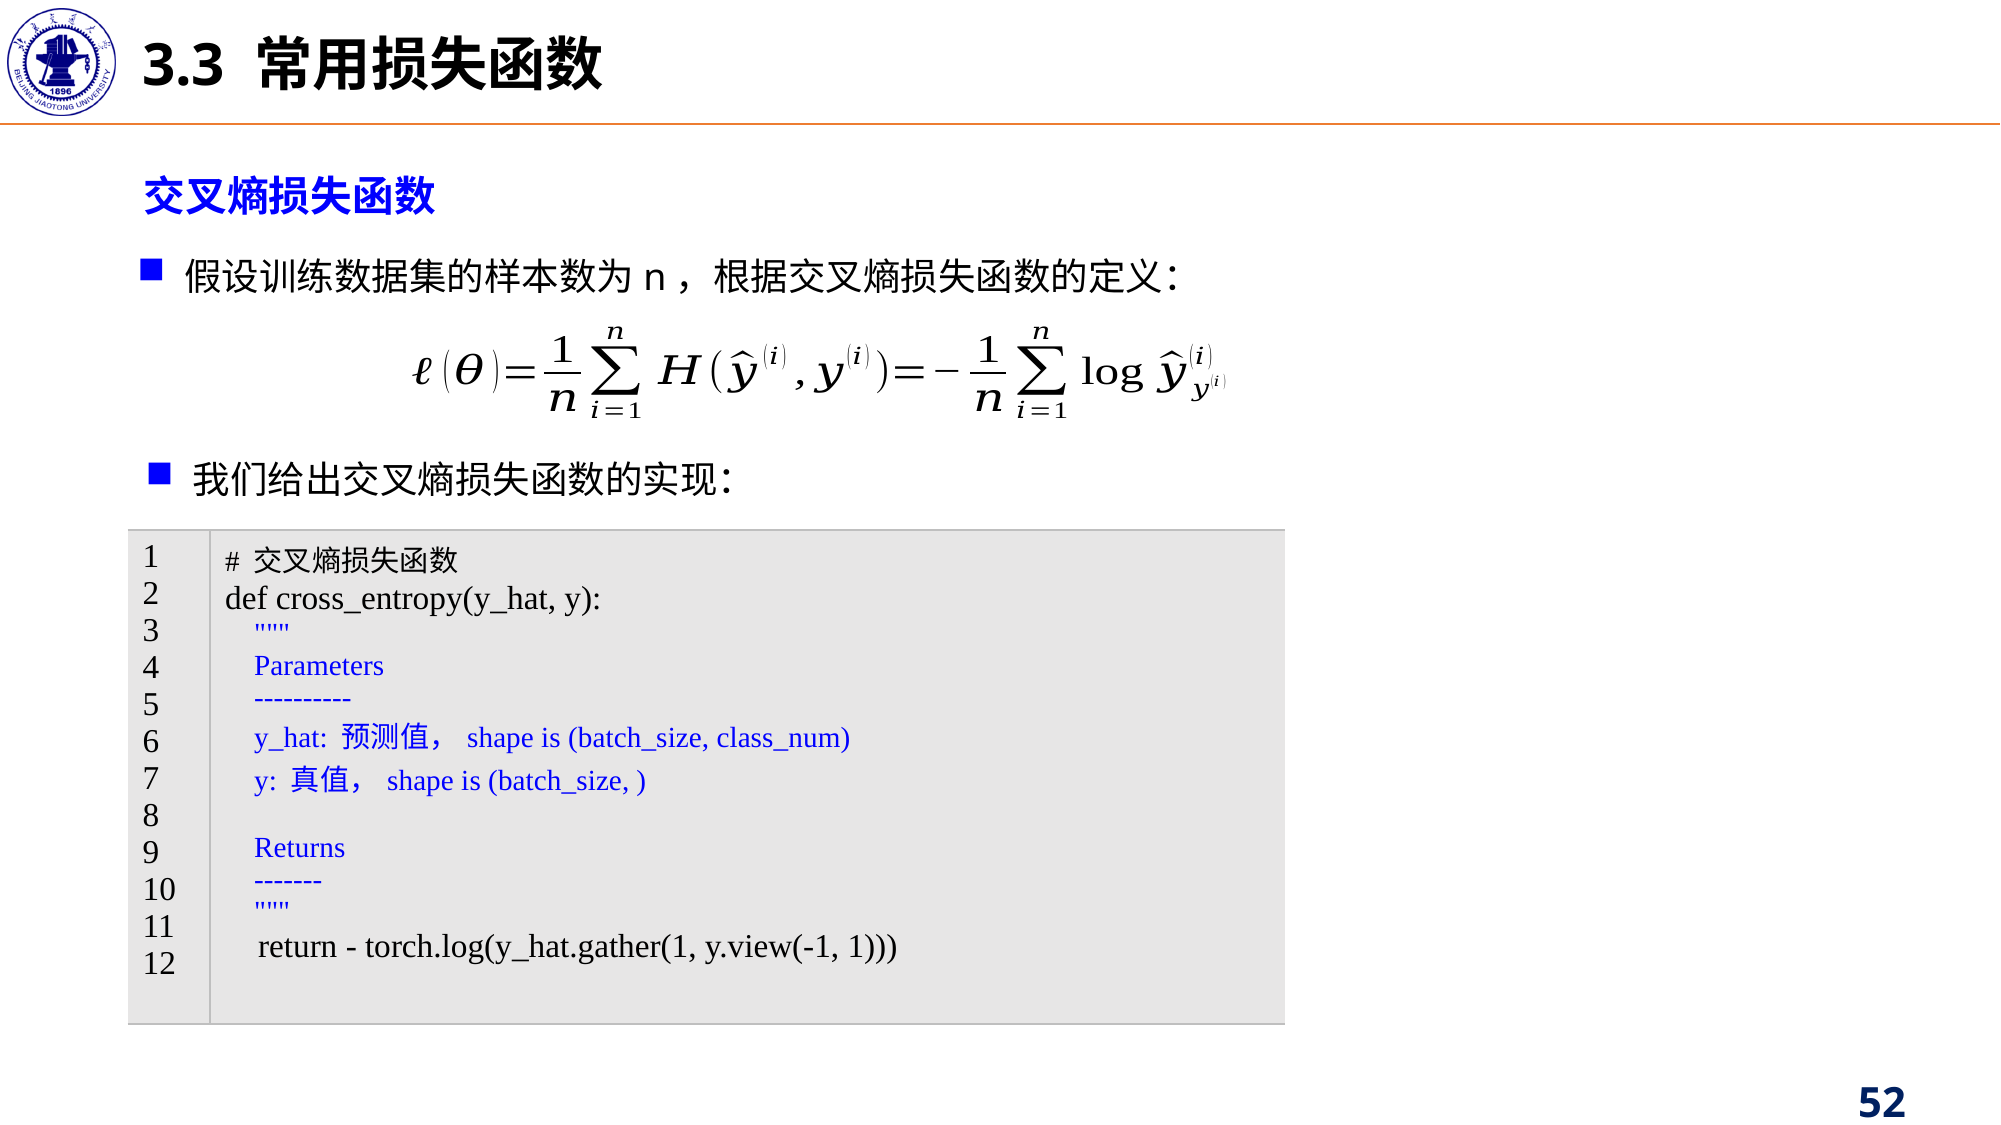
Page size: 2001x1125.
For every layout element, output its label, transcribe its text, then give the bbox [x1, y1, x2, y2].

text_box 交叉熵损失函数 [128, 162, 451, 227]
table_header # 交叉熵损失函数 def cross_entropy(y_hat, y): """ Parameters ---------- y_hat: 预测值，shape is (batch_size, class_num) y: 真值，shape is (batch_size, ) Returns ------- """ return - torch.log(y_hat.gather(1, y.view(-1, 1))) [211, 531, 1285, 1023]
text_box 3.3 常用损失函数 [127, 19, 1958, 105]
text_box 我们给出交叉熵损失函数的实现： [130, 448, 770, 509]
table_header 1 2 3 4 5 6 7 8 9 10 11 12 [128, 531, 209, 1023]
text_box 假设训练数据集的样本数为n，根据交叉熵损失函数的定义： [122, 245, 1216, 305]
picture [7, 8, 116, 116]
